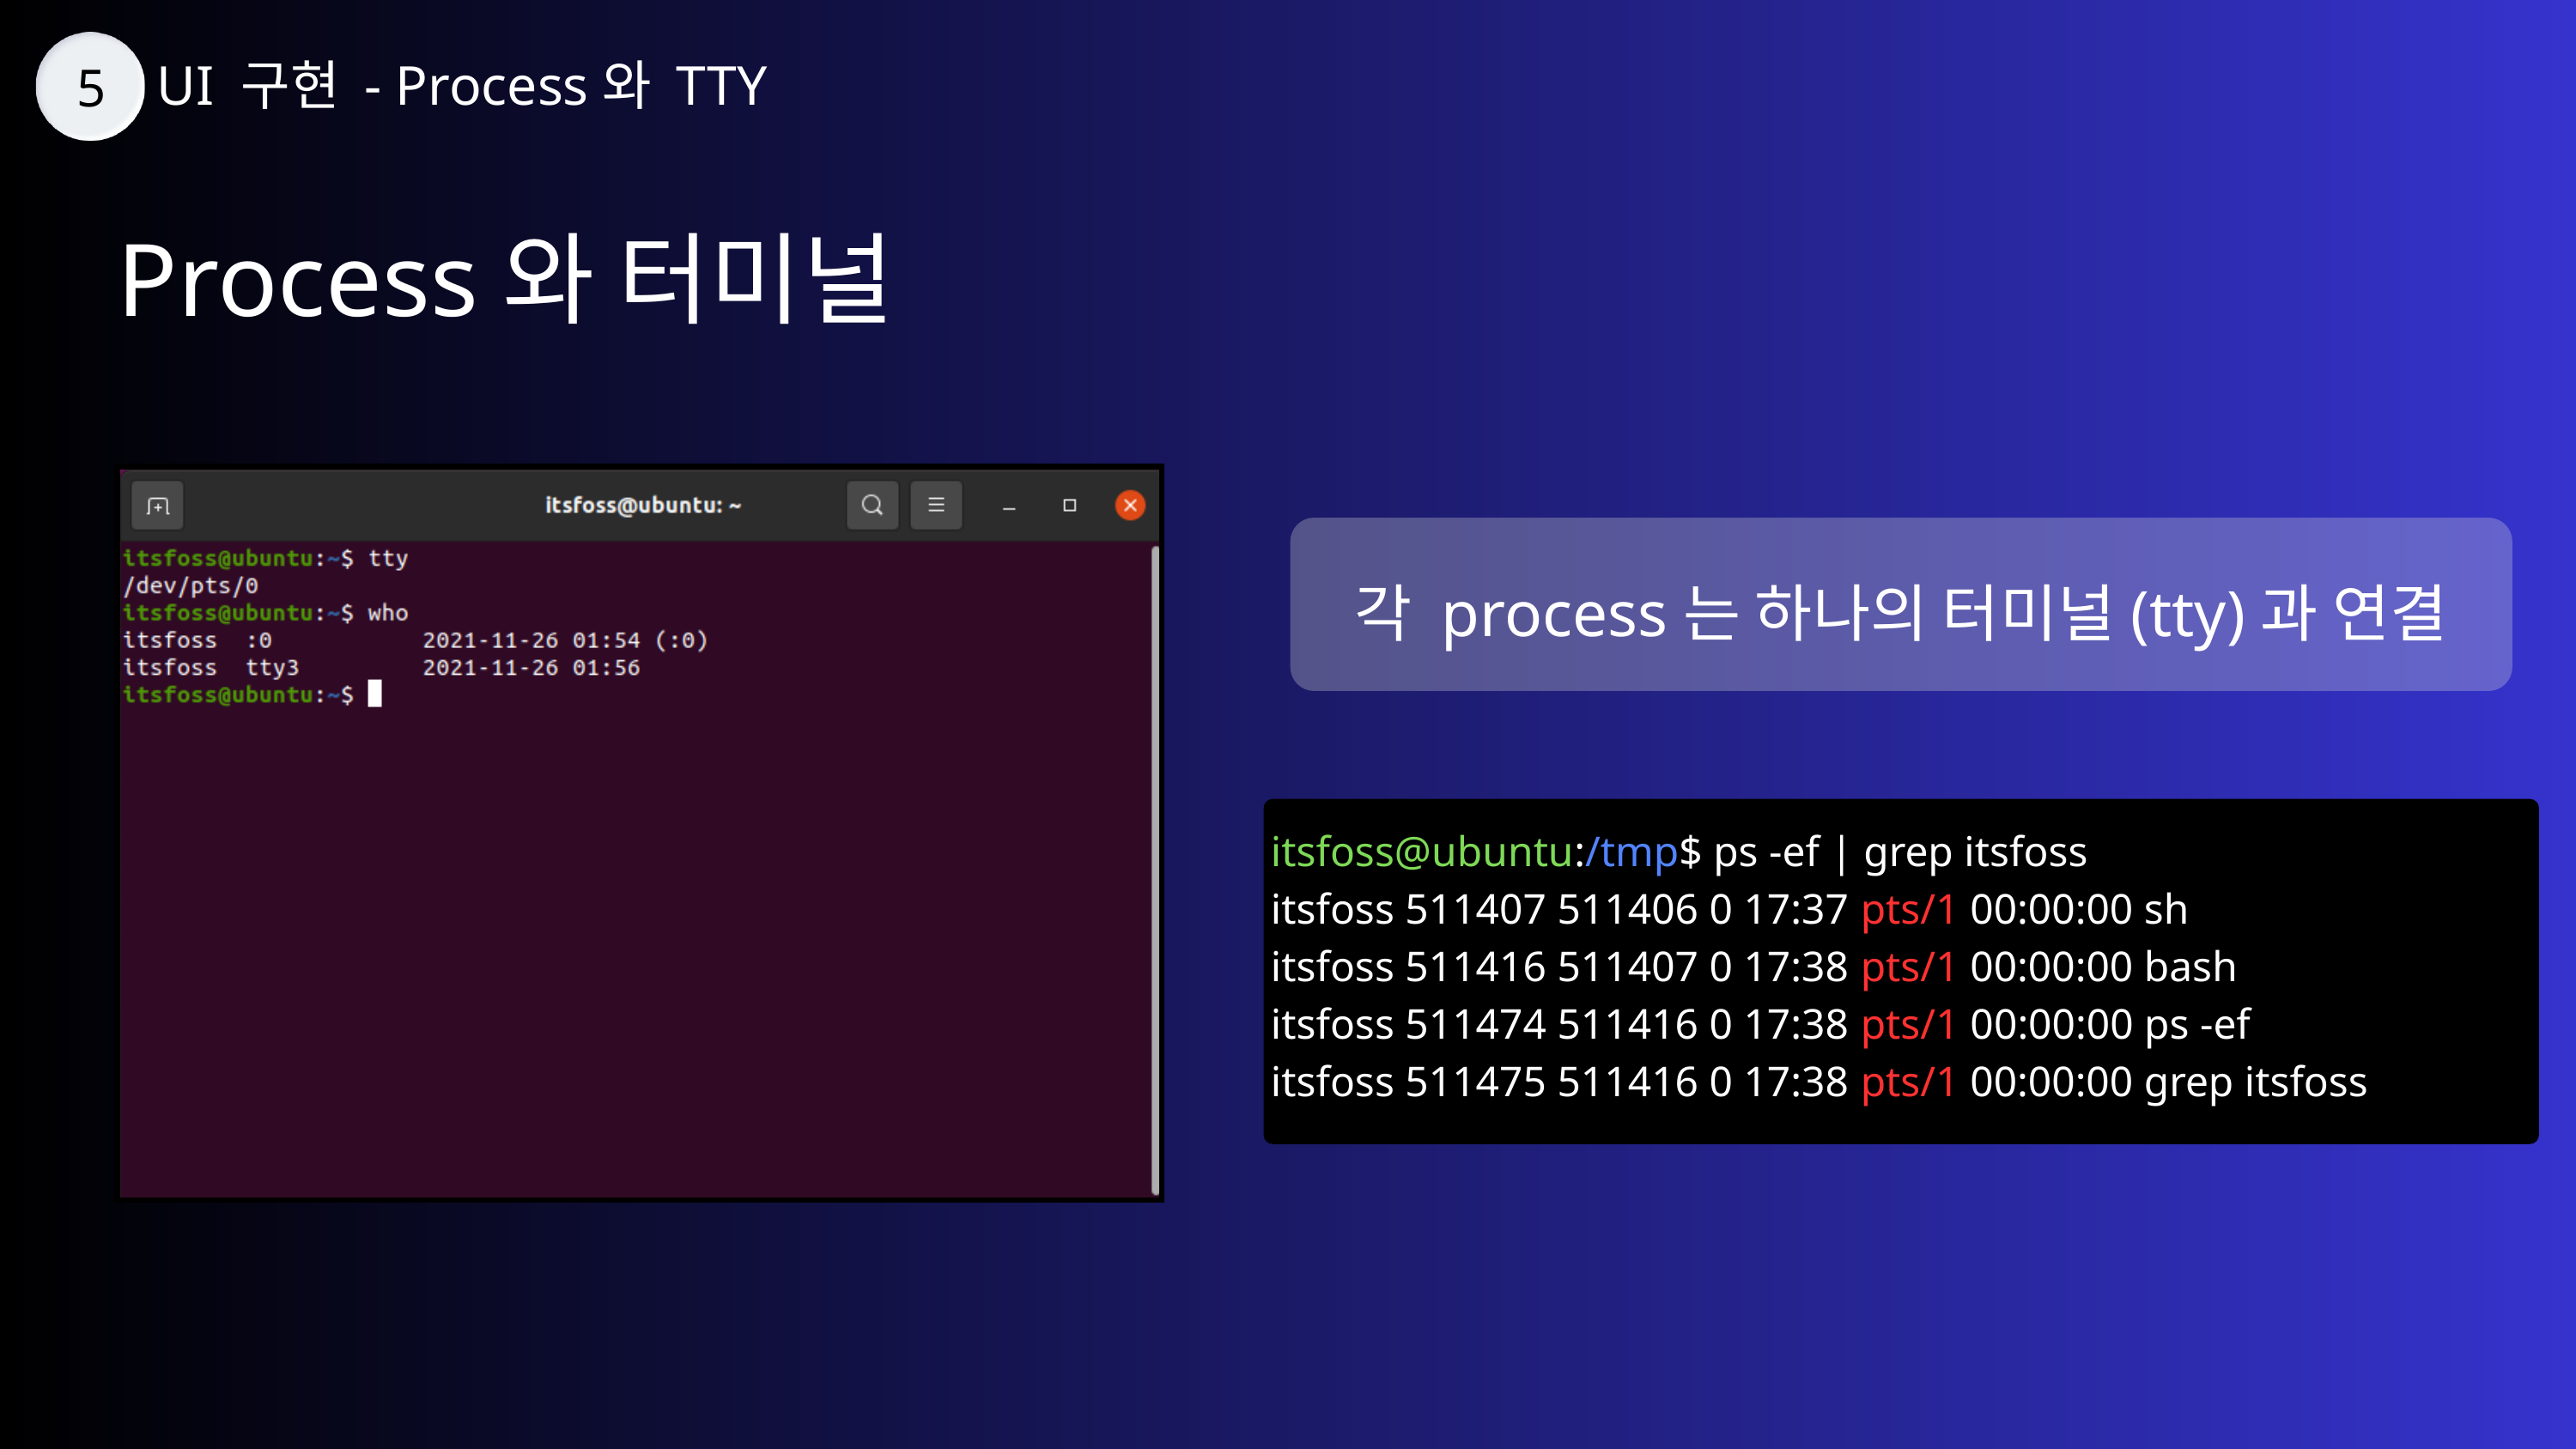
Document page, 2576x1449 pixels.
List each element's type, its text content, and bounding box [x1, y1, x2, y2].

text_box [35, 32, 145, 141]
text_box UI 구현 - Process와 TTY [156, 45, 1163, 116]
text_box [117, 466, 1163, 1200]
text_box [1263, 798, 2540, 1144]
text_box Process와 터미널 [117, 206, 1183, 336]
text_box 5 [37, 50, 145, 118]
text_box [1290, 517, 2513, 692]
